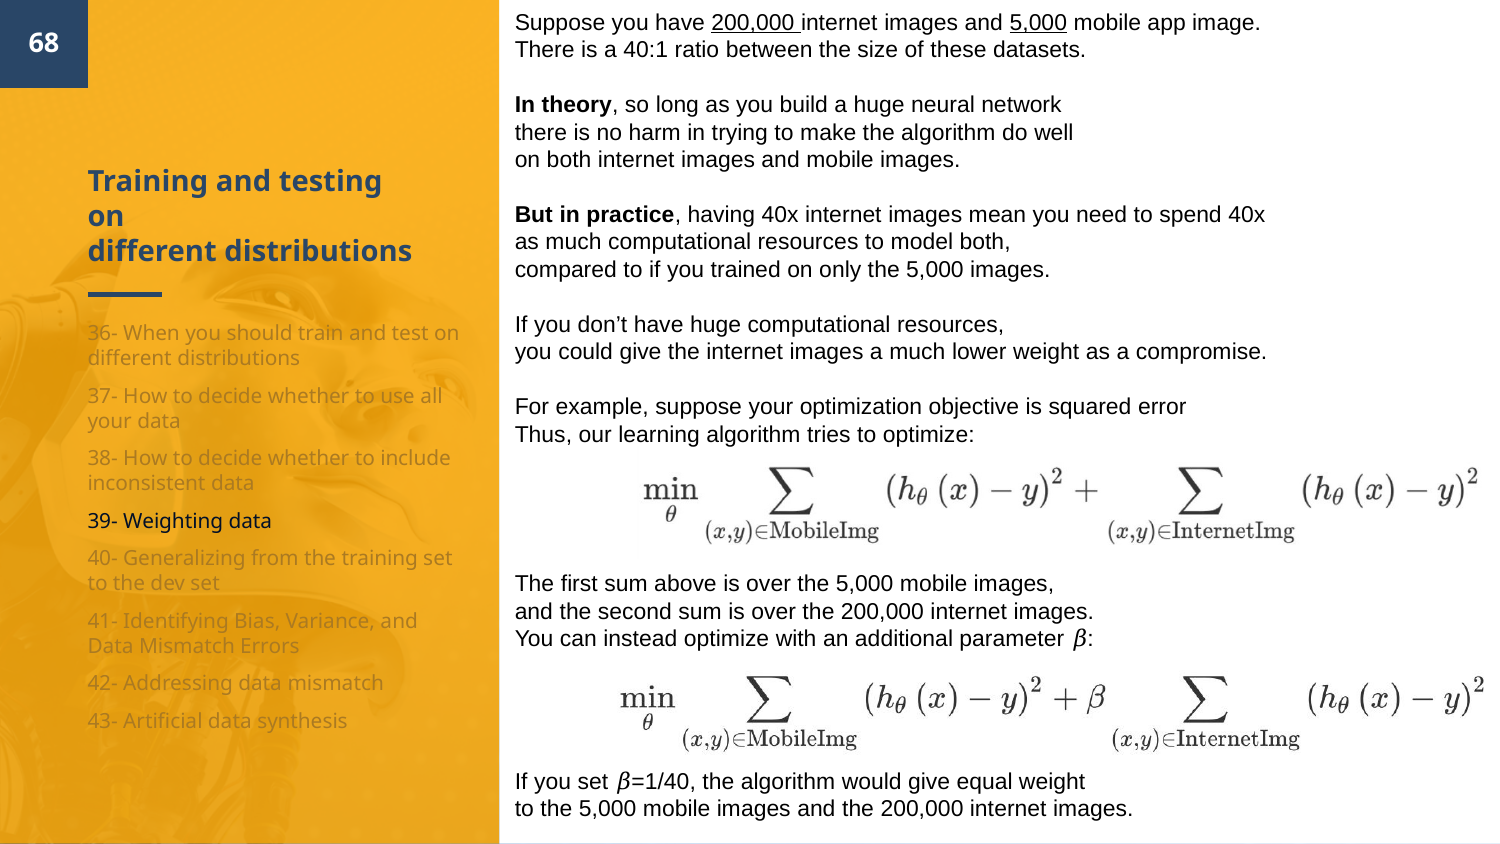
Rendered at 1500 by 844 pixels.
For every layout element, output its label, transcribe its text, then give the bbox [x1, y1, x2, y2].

picture [598, 651, 1500, 771]
text_box Suppose you have 200,000 internet images and 5,000 mobile app image. There is a 40:1 ratio between the size of these datasets. In theory, so long as you build a huge neural network there is no harm in trying to make the algorithm do well on both internet images and mobile images. But in practice, having 40x internet images mean you need to spend 40x as much computational resources to model both, compared to if you trained on only the 5,000 images. If you don’t have huge computational resources, you could give the internet images a much lower weight as a compromise. For example, suppose your optimization objective is squared error Thus, our learning algorithm tries to optimize: The first sum above is over the 5,000 mobile images, and the second sum is over the 200,000 internet images. You can instead optimize with an additional parameter 𝛽: If you set 𝛽=1/40, the algorithm would give equal weight to the 5,000 mobile images and the 200,000 internet images. [500, 0, 1500, 829]
text_box 36- When you should train and test on different distributions 37- How to decide whether to use all your data 38- How to decide whether to include inconsistent data 39- Weighting data 40- Generalizing from the training set to the dev set 41- Identifying Bias, Variance, and Data Mismatch Errors 42- Addressing data mismatch 43- Artificial data synthesis [72, 304, 475, 822]
slide_number 68 [0, 0, 89, 88]
title Training and testing on different distributions [72, 171, 500, 283]
picture [637, 446, 1490, 560]
